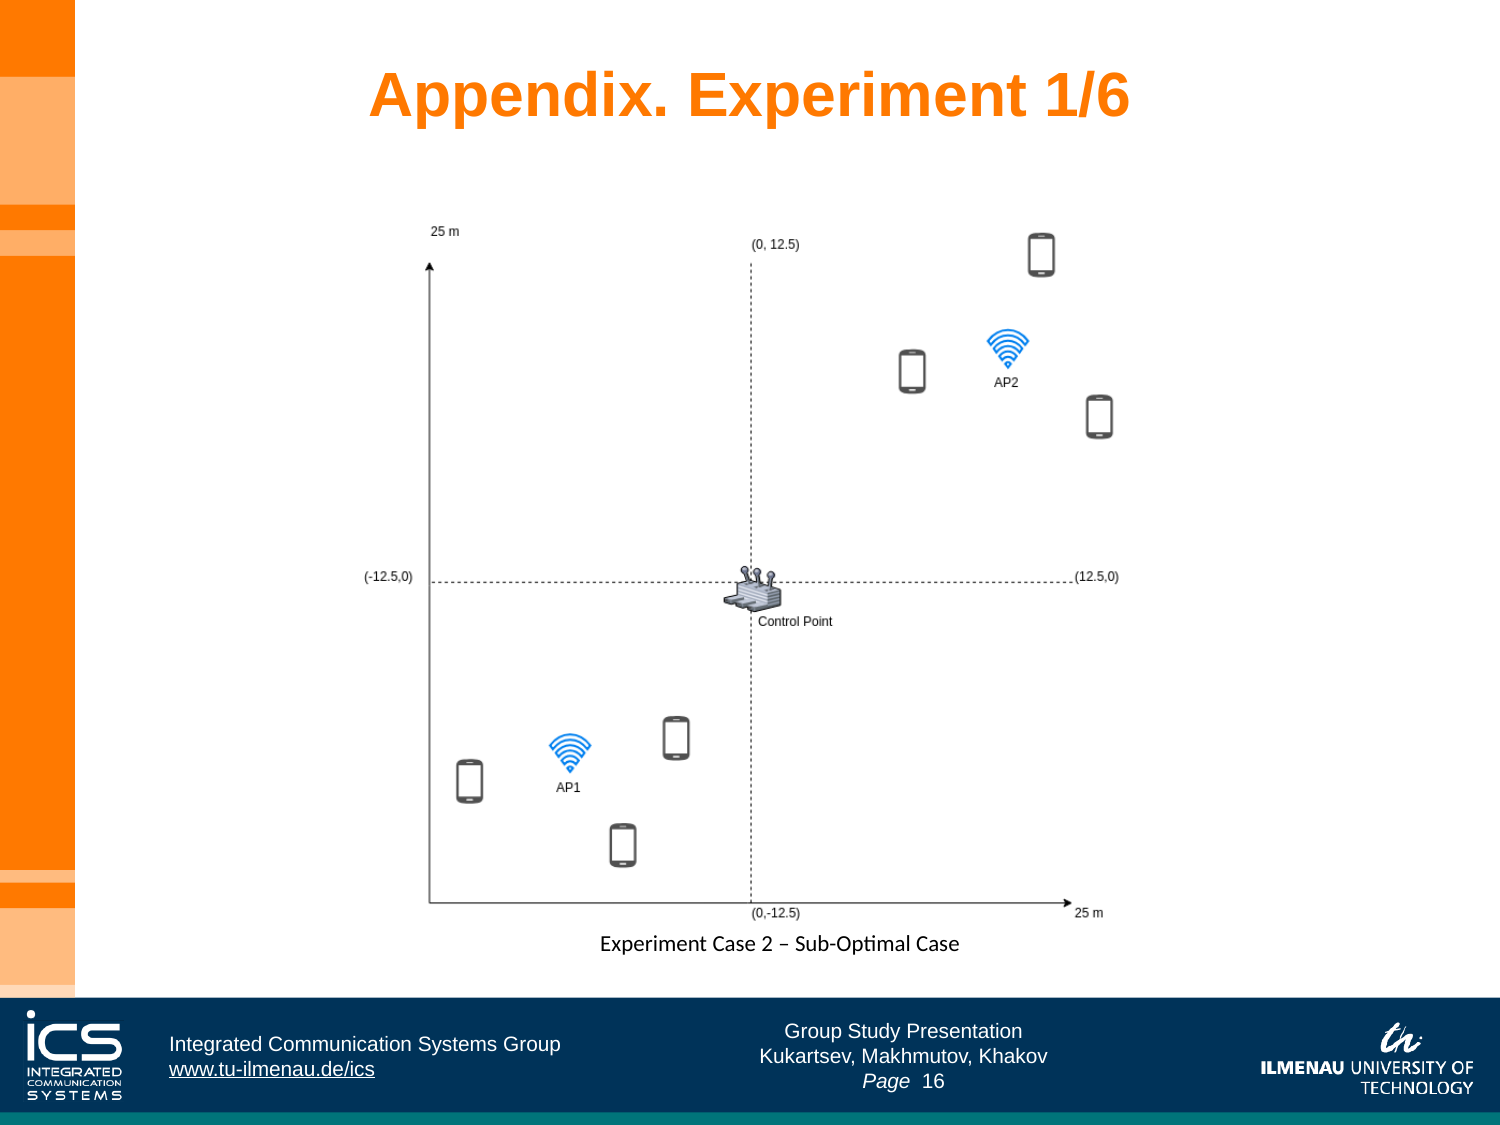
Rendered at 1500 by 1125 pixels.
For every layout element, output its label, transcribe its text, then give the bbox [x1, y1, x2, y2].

text_box Experiment Case 2 – Sub-Optimal Case [135, 920, 1425, 964]
picture [1261, 1022, 1474, 1094]
picture [23, 1009, 124, 1102]
picture [362, 220, 1138, 927]
title Appendix. Experiment 1/6 [75, 45, 1425, 138]
